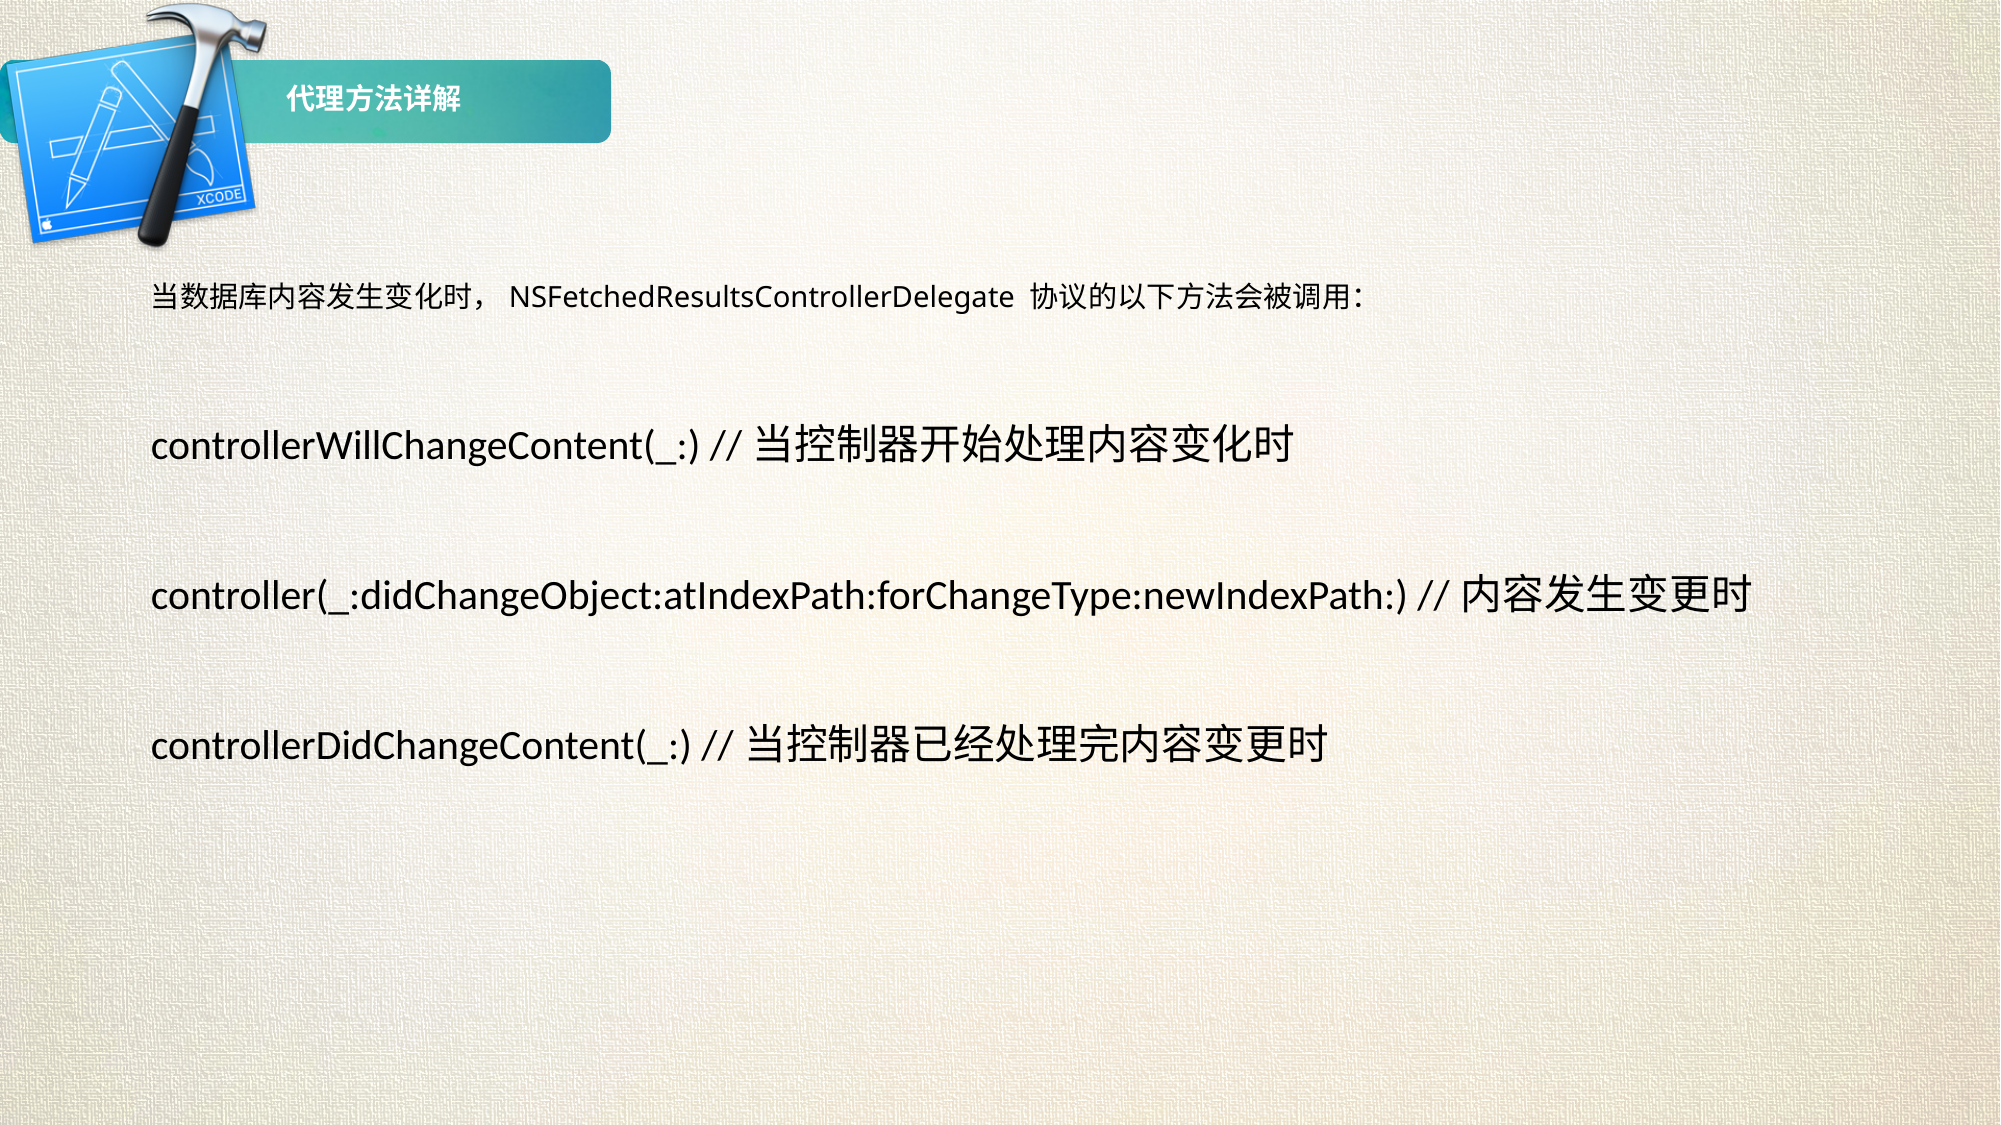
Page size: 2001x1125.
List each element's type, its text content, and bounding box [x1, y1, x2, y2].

text_box [272, 59, 613, 135]
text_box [272, 72, 611, 170]
picture [0, 0, 2000, 1125]
text_box 当数据库内容发生变化时，NSFetchedResultsControllerDelegate 协议的以下方法会被调用： controllerWillChangeContent(_:) //当控制器开始处理内容变化时 controller(_:didChangeObject:atIndexPath:forChangeType:newIndexPath:) //内容发生变更时 controllerDidChangeContent(_:) //当控制器已经处理完内容变更时 [136, 271, 1930, 776]
